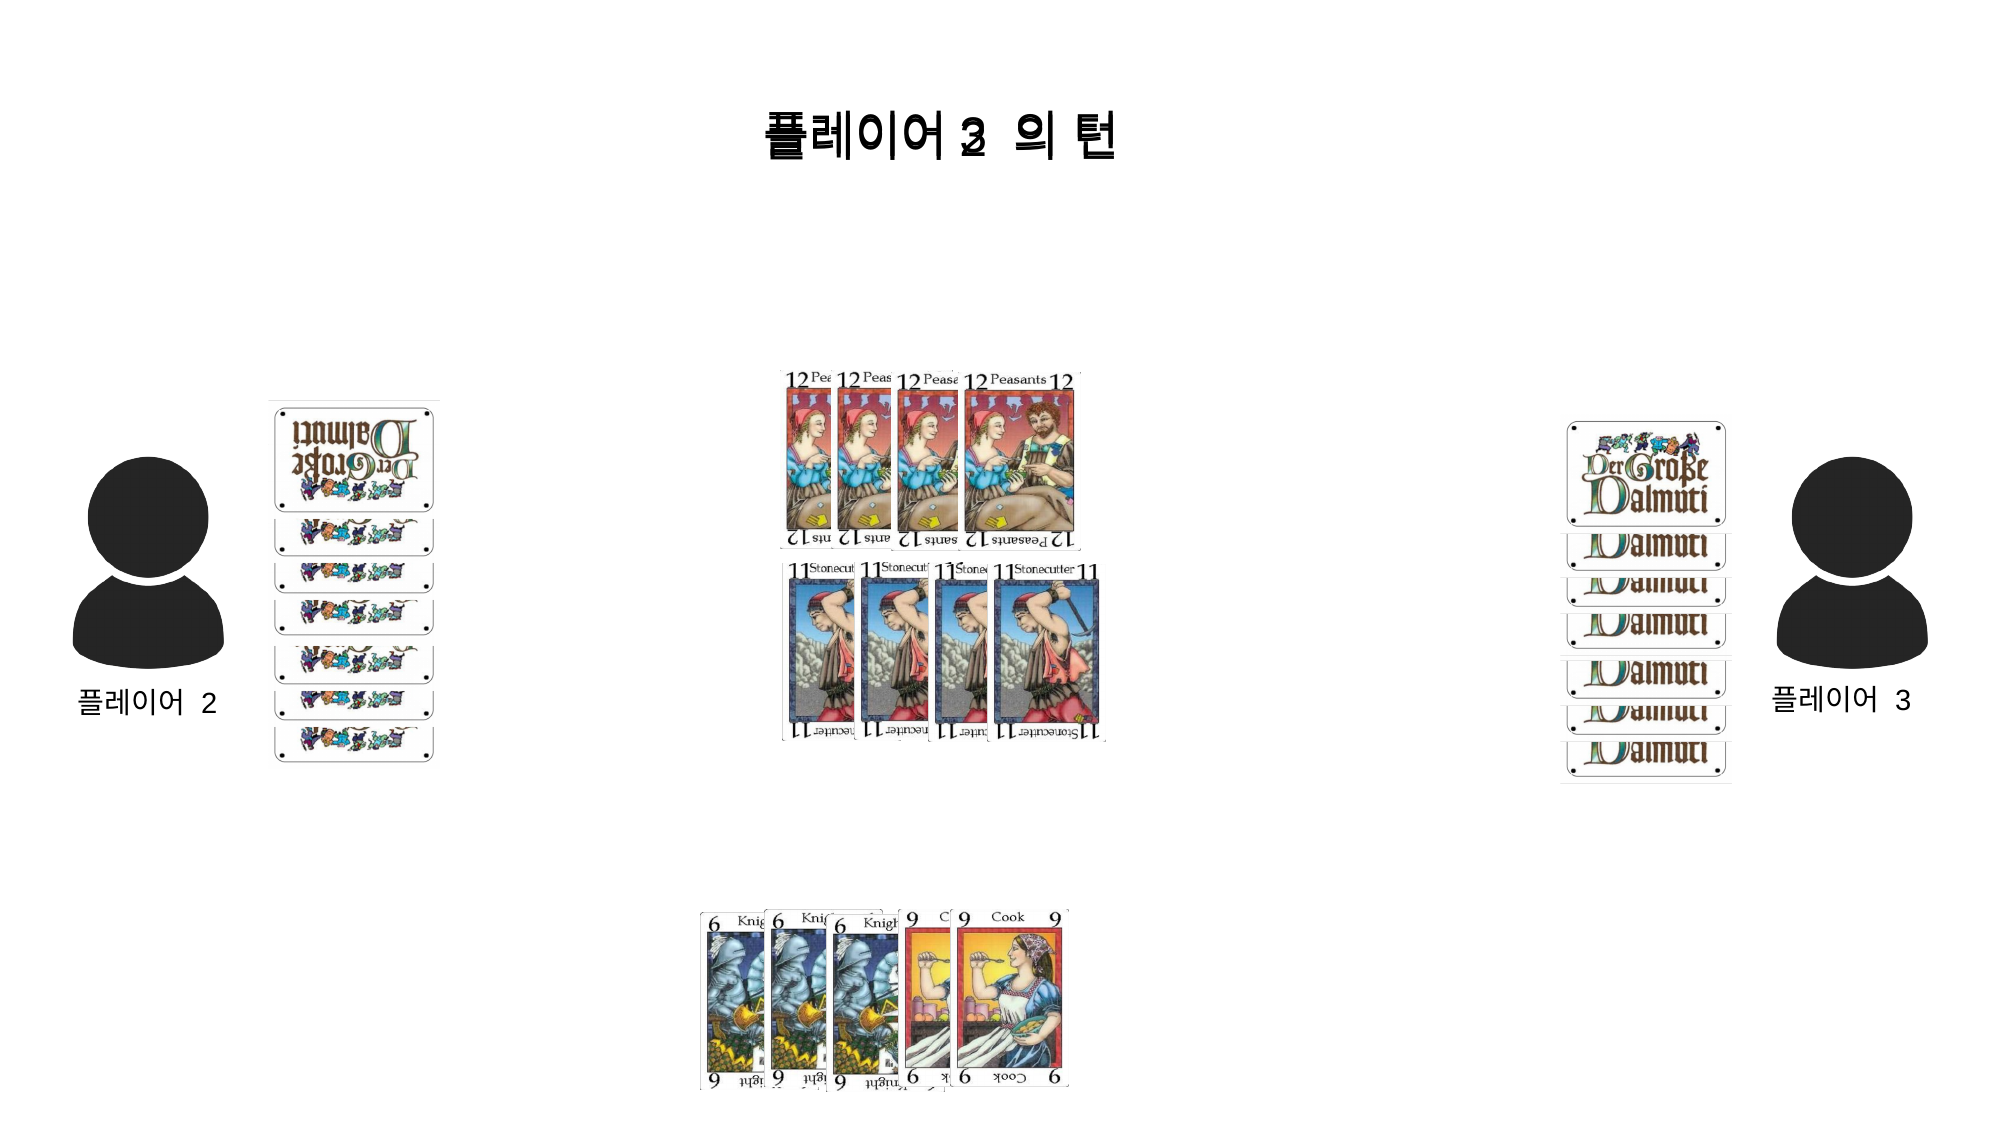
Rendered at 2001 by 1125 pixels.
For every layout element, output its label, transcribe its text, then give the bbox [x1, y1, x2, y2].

text_box 플레이어2 의 턴 [748, 98, 1135, 174]
picture [780, 369, 1081, 551]
picture [781, 562, 1107, 743]
text_box 플레이어 2 [63, 692, 233, 727]
picture [26, 373, 440, 796]
picture [1561, 388, 1974, 811]
text_box 플레이어 3 [1757, 692, 1927, 724]
picture [700, 909, 1070, 1093]
